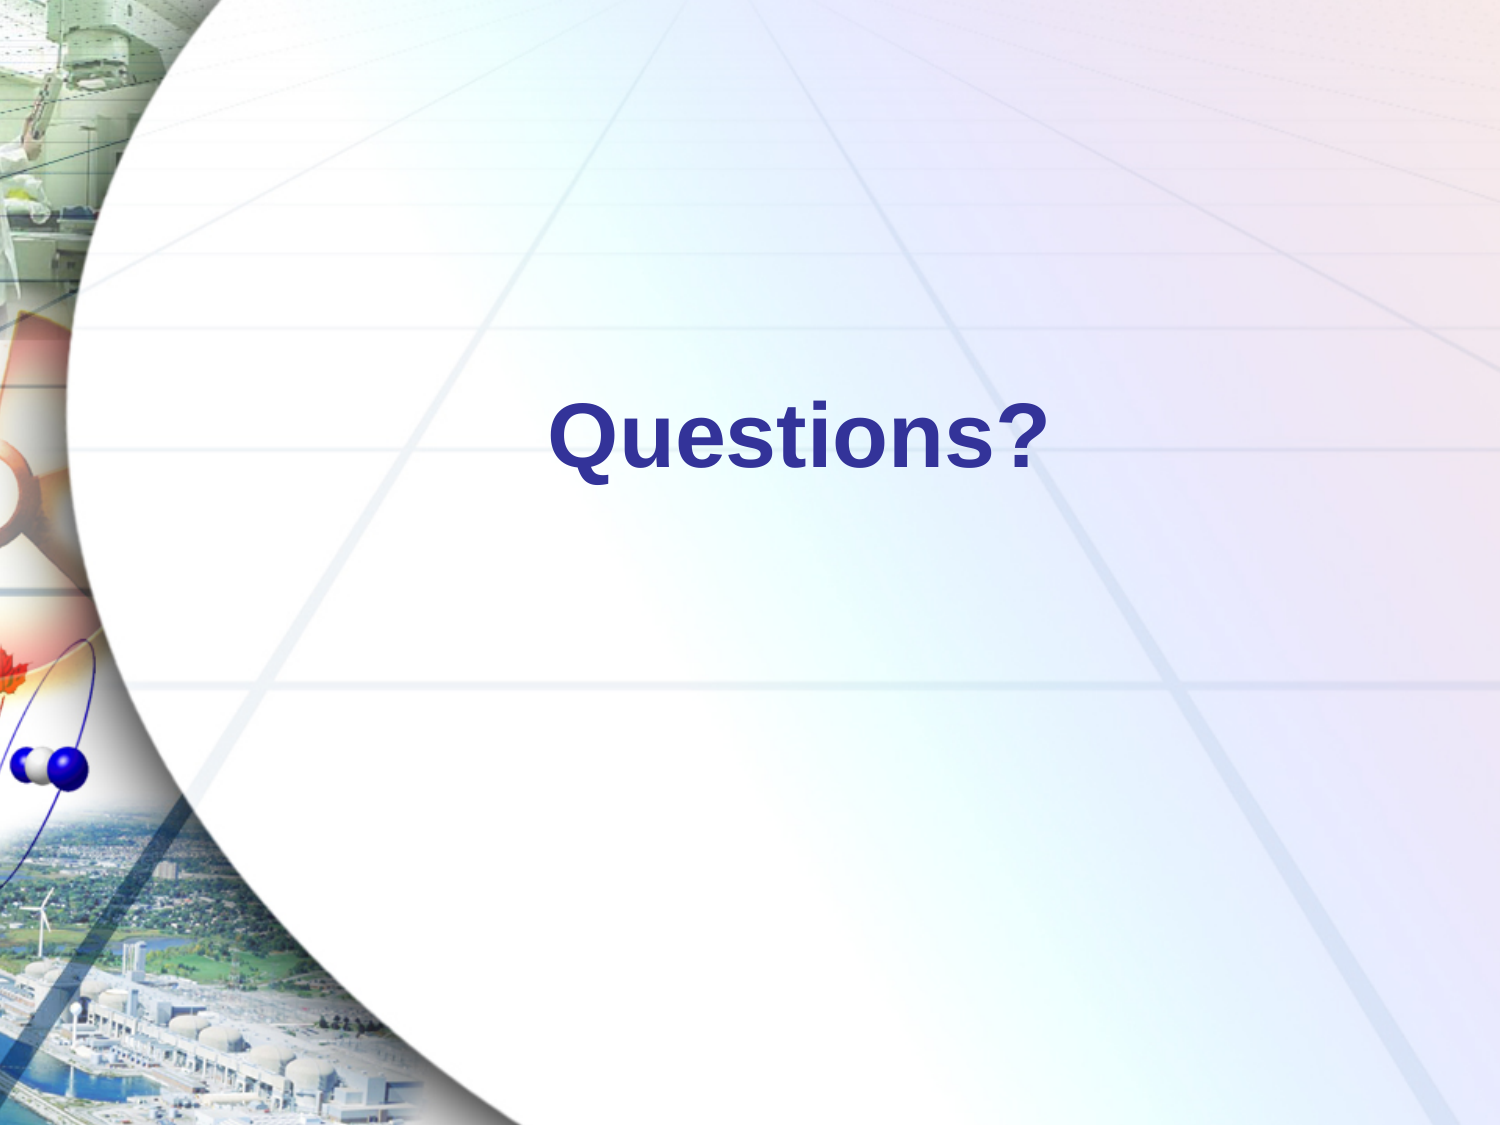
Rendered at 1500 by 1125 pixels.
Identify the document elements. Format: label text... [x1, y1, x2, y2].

title Questions? [437, 224, 1163, 638]
picture [0, 0, 1500, 1125]
